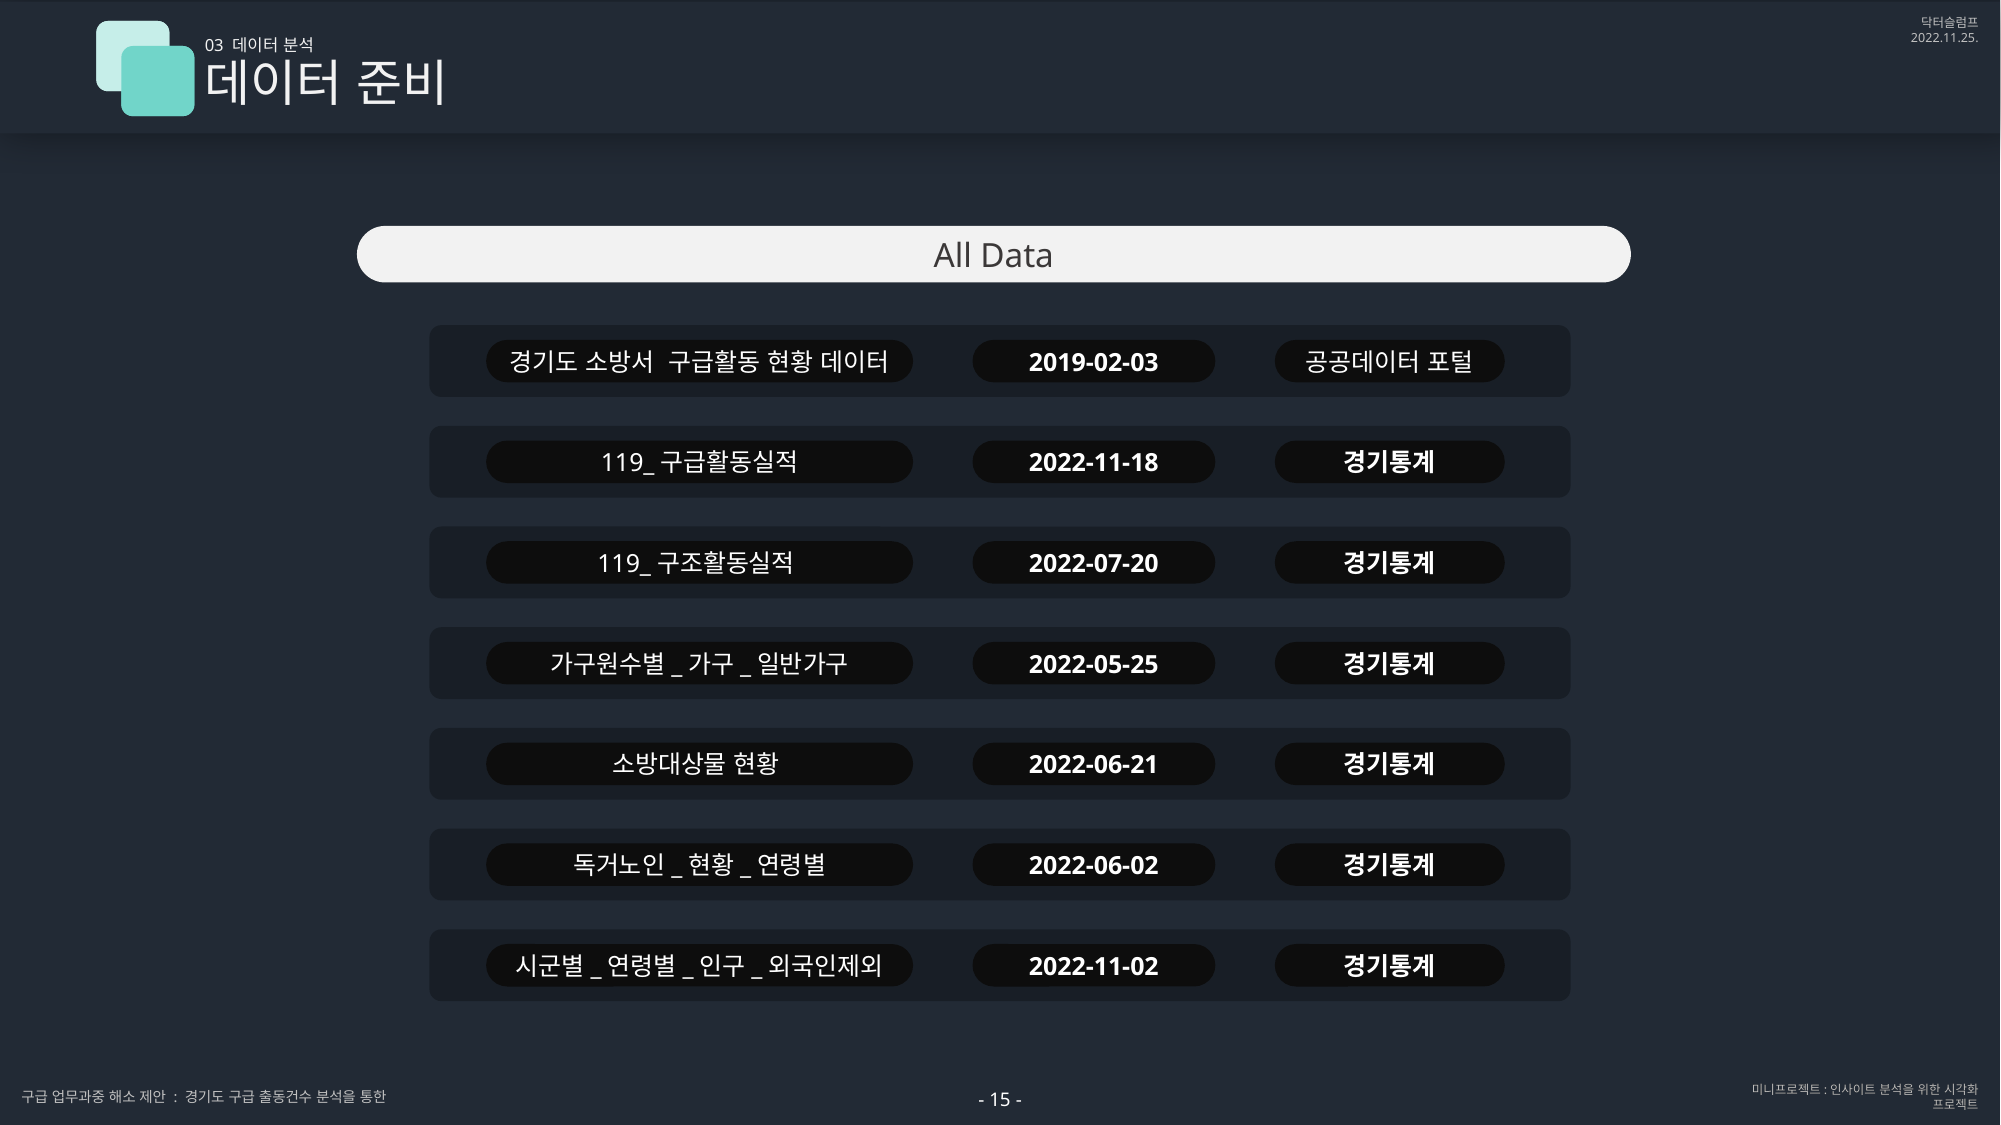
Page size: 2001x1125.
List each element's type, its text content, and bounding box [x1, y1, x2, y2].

text_box [120, 44, 196, 118]
text_box [95, 19, 171, 93]
text_box All Data [356, 225, 1631, 283]
list 03 데이터 분석 [204, 34, 757, 55]
list 데이터 준비 [204, 55, 757, 112]
text_box - 15 - [978, 1087, 1022, 1111]
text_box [429, 325, 1571, 1002]
